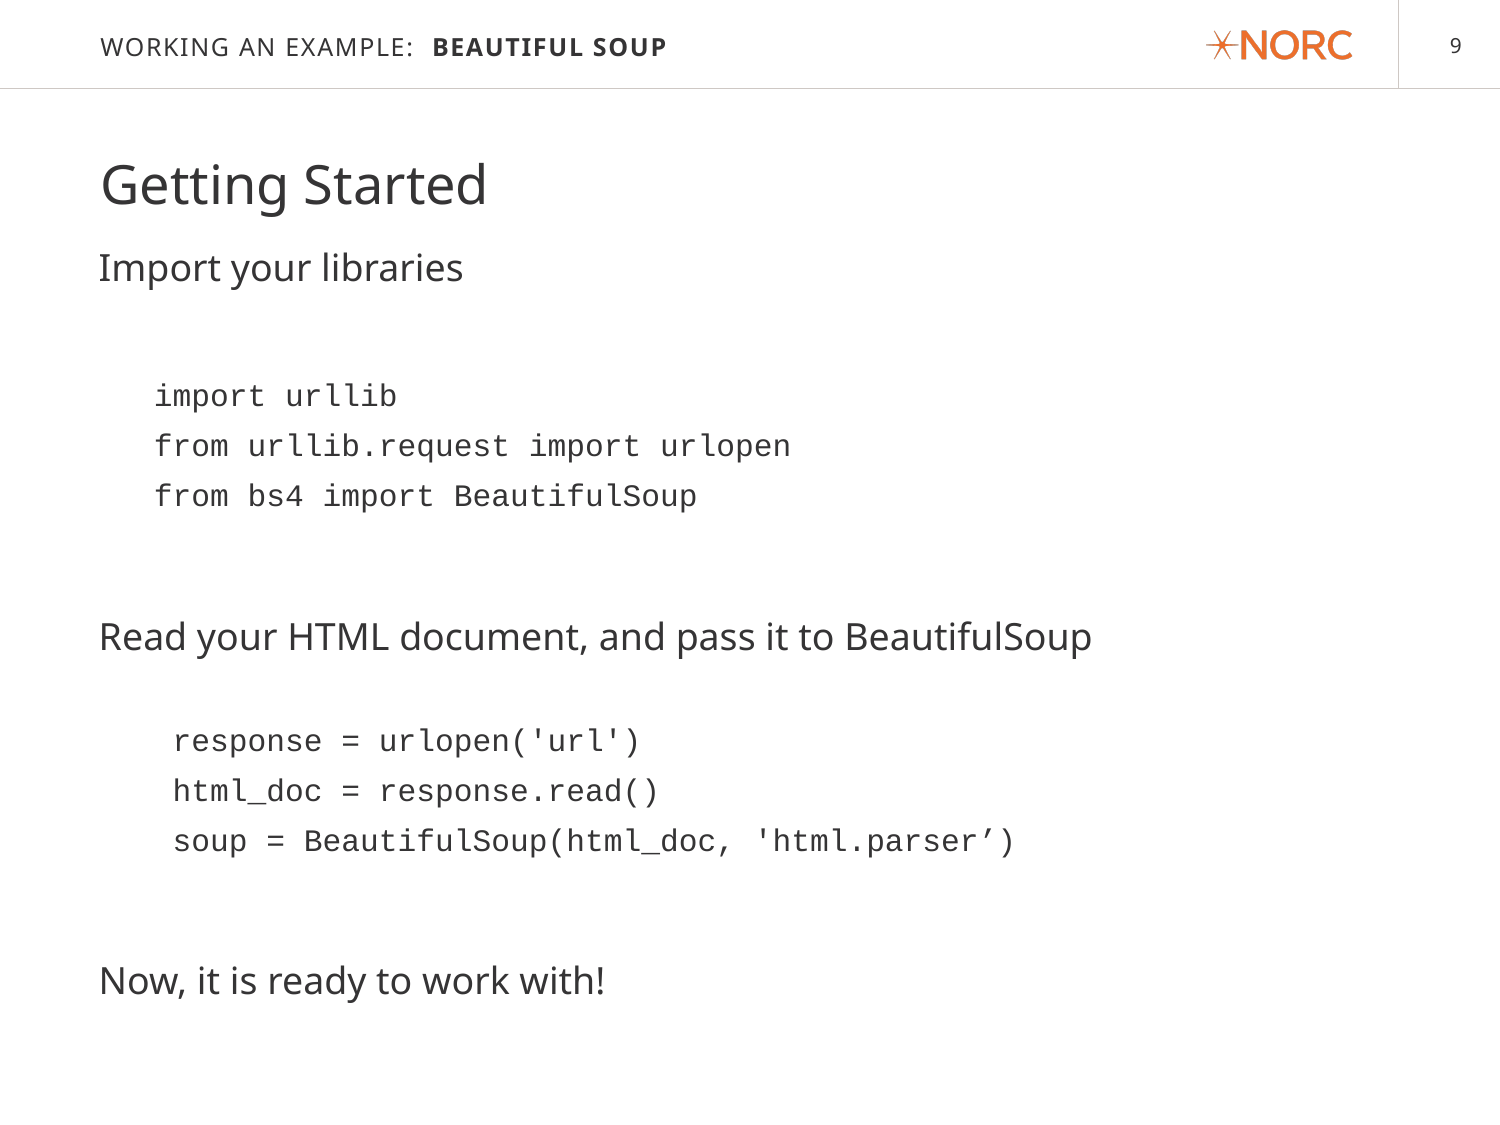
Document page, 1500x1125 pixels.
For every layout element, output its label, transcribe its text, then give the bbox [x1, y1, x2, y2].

list Import your libraries import urllib from urllib.request import urlopen from bs4 import BeautifulSoup Read your HTML document, and pass it to BeautifulSoup response = urlopen('url') html_doc = response.read() soup = BeautifulSoup(html_doc, 'html.parser’) Now, it is ready to work with! [98, 243, 1349, 1061]
title Working an example: Beautiful Soup [100, 1, 994, 92]
list Getting Started [100, 149, 1238, 243]
